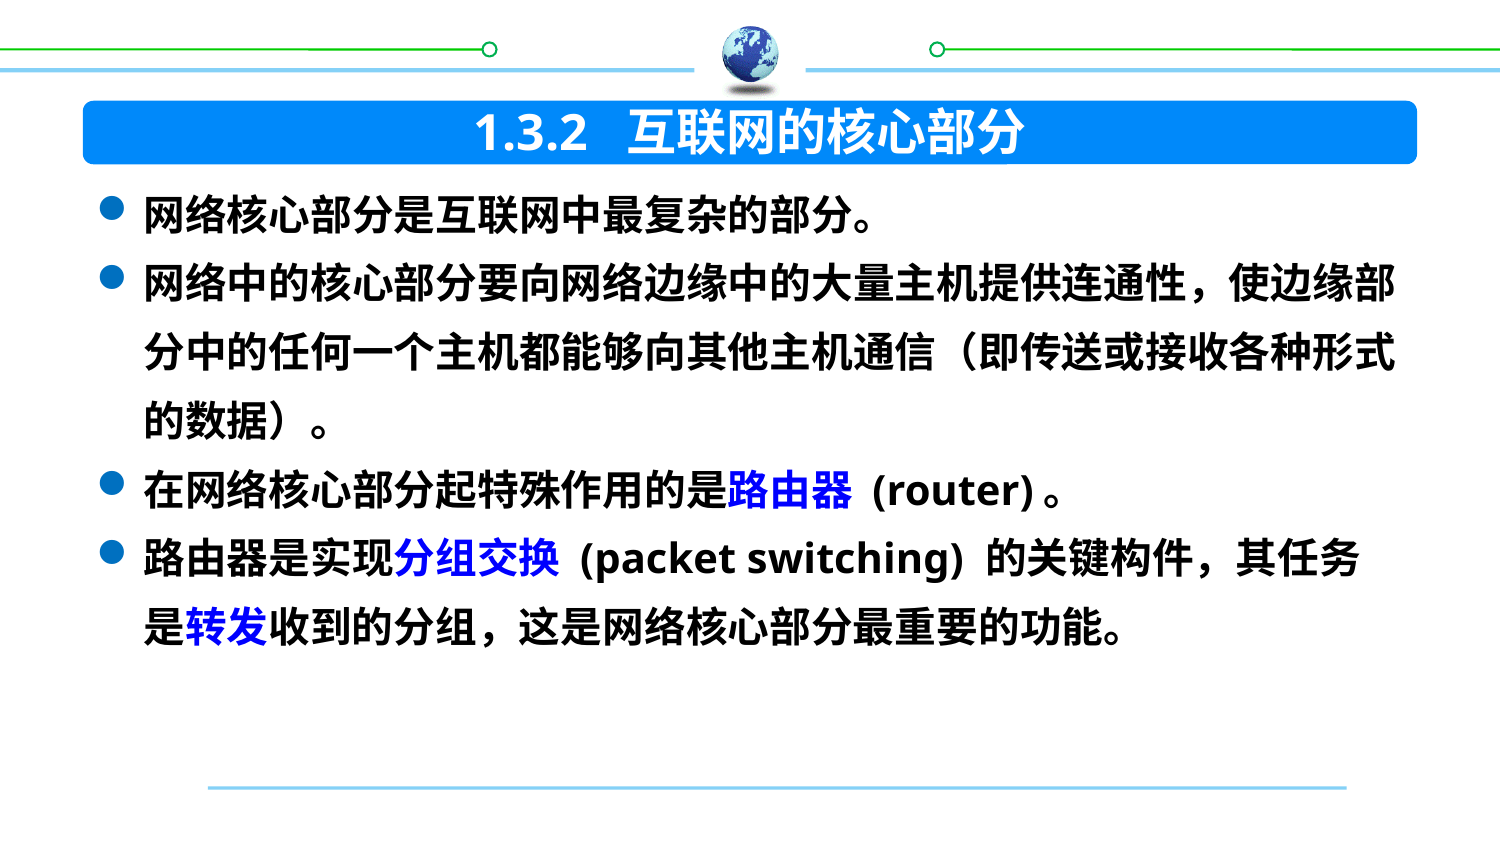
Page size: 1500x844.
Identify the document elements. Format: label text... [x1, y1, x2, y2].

text_box [1041, 100, 1418, 162]
text_box 1.3.2 互联网的核心部分 [459, 93, 1041, 162]
text_box 网络核心部分是互联网中最复杂的部分。 网络中的核心部分要向网络边缘中的大量主机提供连通性，使边缘部分中的任何一个主机都能够向其他主机通信（即传送或接收各种形式的数据）。 在网络核心部分起特殊作用的是路由器 (router)。 路由器是实现分组交换 (packet switching) 的关键构件，其任务是转发收到的分组，这是网络核心部分最重要的功能。 [81, 162, 1416, 659]
picture [720, 24, 780, 93]
text_box [82, 100, 459, 162]
